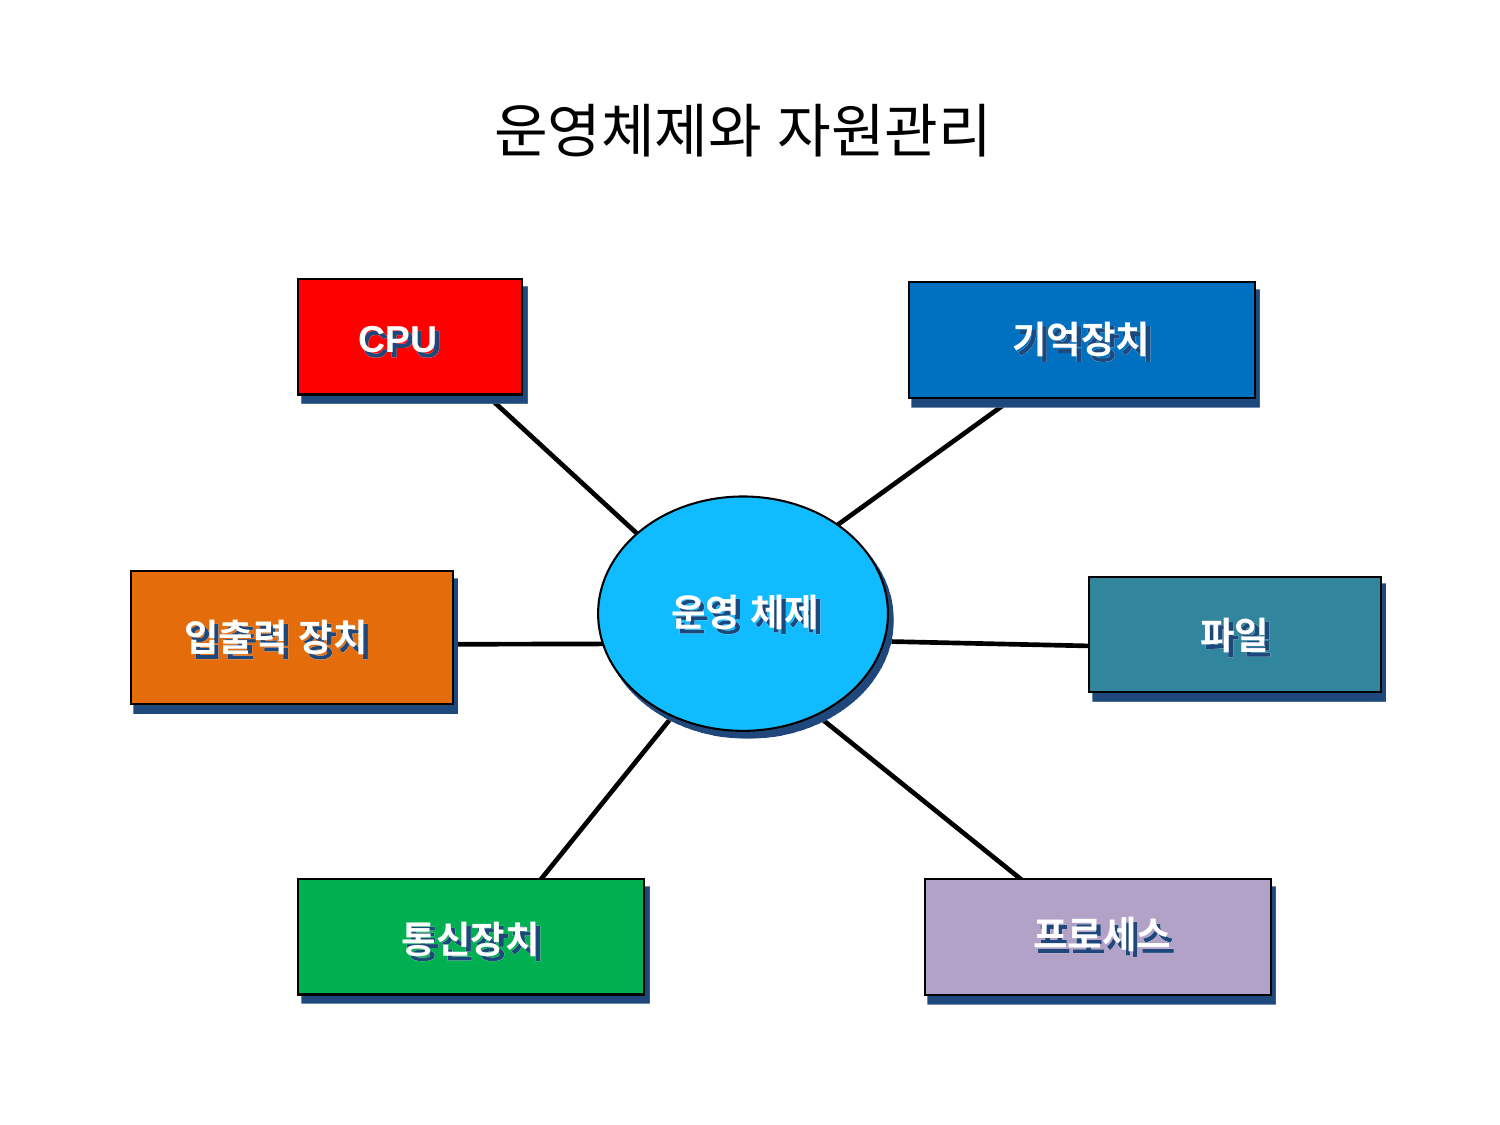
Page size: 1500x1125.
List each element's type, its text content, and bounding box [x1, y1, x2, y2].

title 운영체제와 자원관리 [28, 34, 1458, 223]
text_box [130, 278, 1382, 995]
